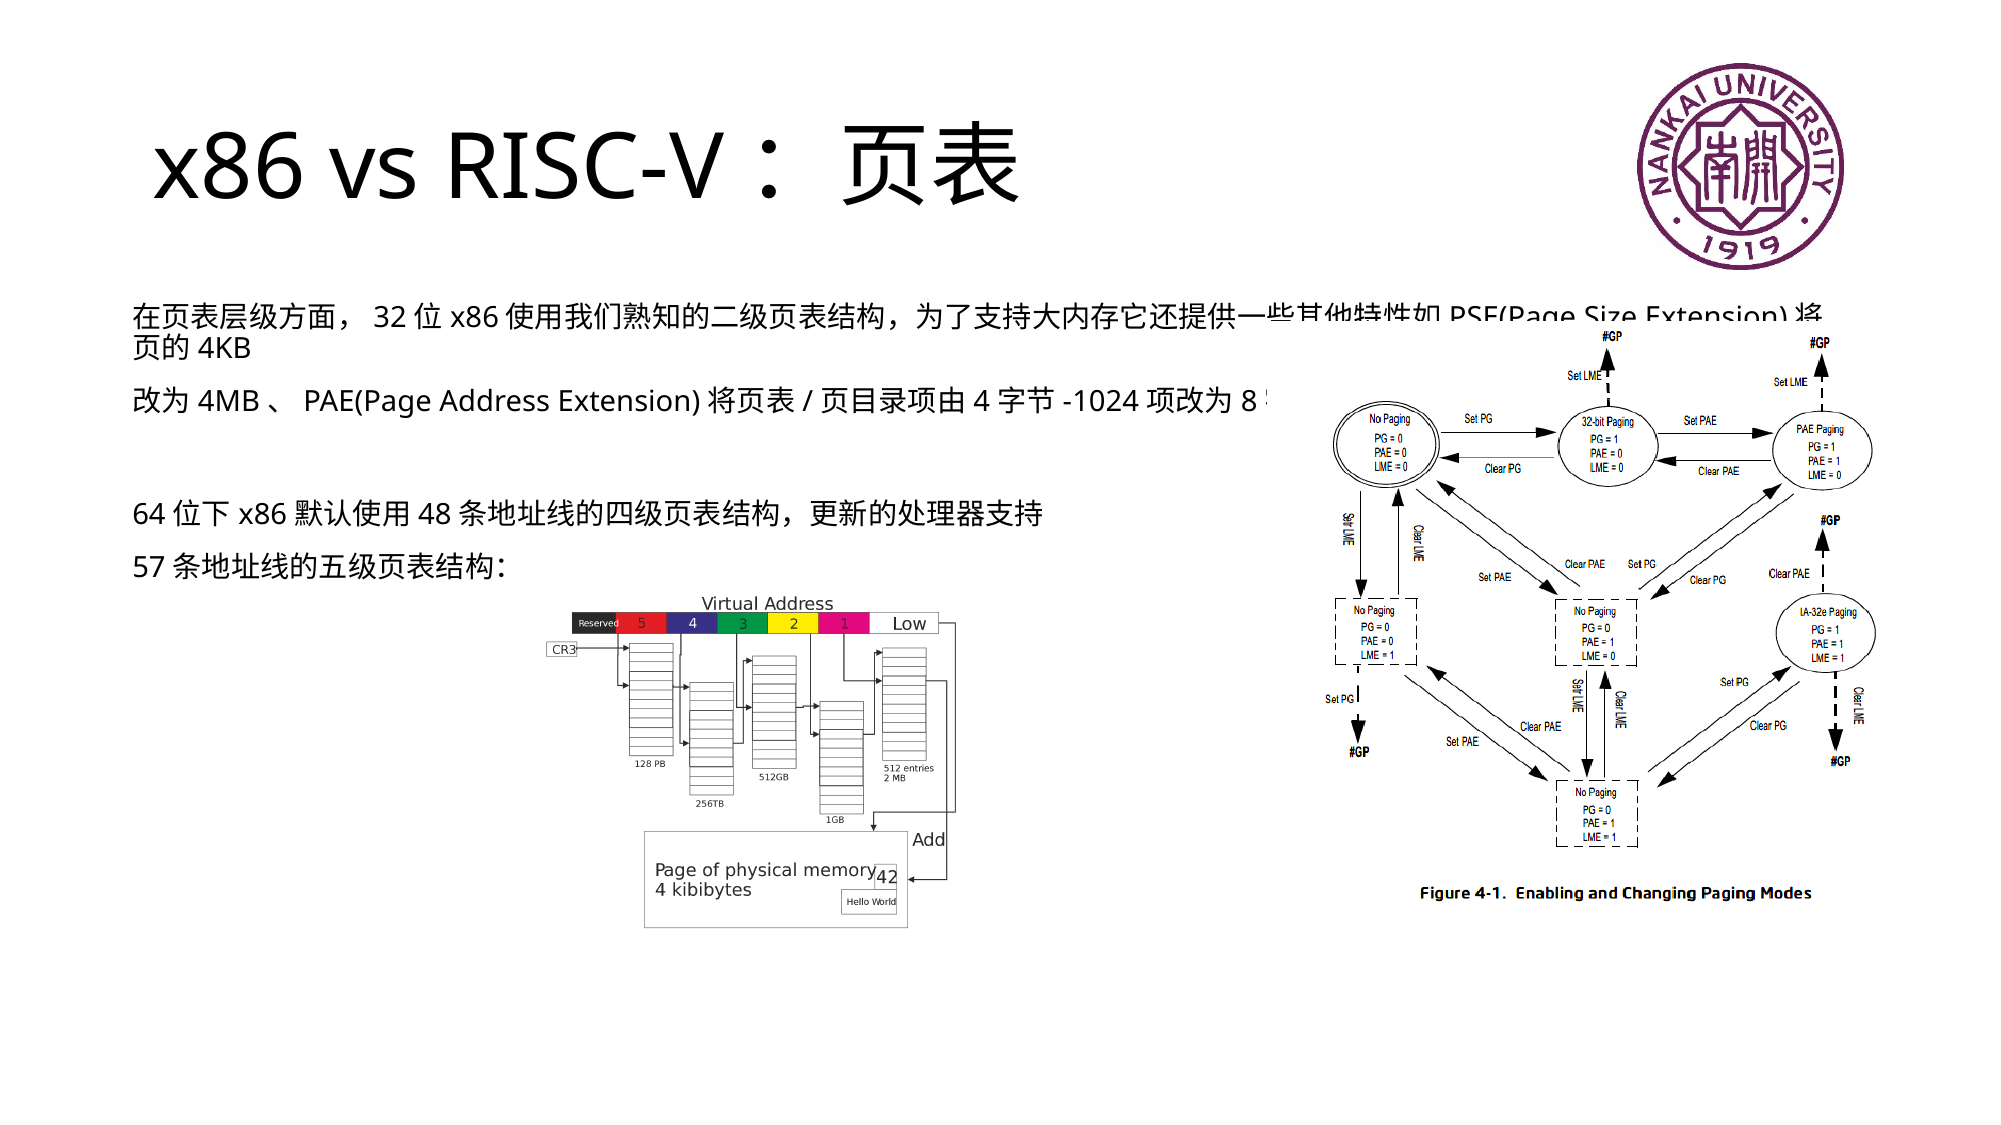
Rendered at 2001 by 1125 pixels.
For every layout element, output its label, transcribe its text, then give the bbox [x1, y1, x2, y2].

title x86 vs RISC-V：页表 [137, 59, 1863, 278]
list 在页表层级方面，32位x86使用我们熟知的二级页表结构，为了支持大内存它还提供一些其他特性如PSE(Page Size Extension)将页的4KB 改为4MB、PAE(Page Address Extension)将页表/页目录项由4字节-1024项改为8字节-512项等等。 64位下x86默认使用48条地址线的四级页表结构，更新的处理器支持 57条地址线的五级页表结构： [117, 294, 1843, 1009]
picture [1267, 321, 1933, 914]
picture [535, 588, 974, 938]
